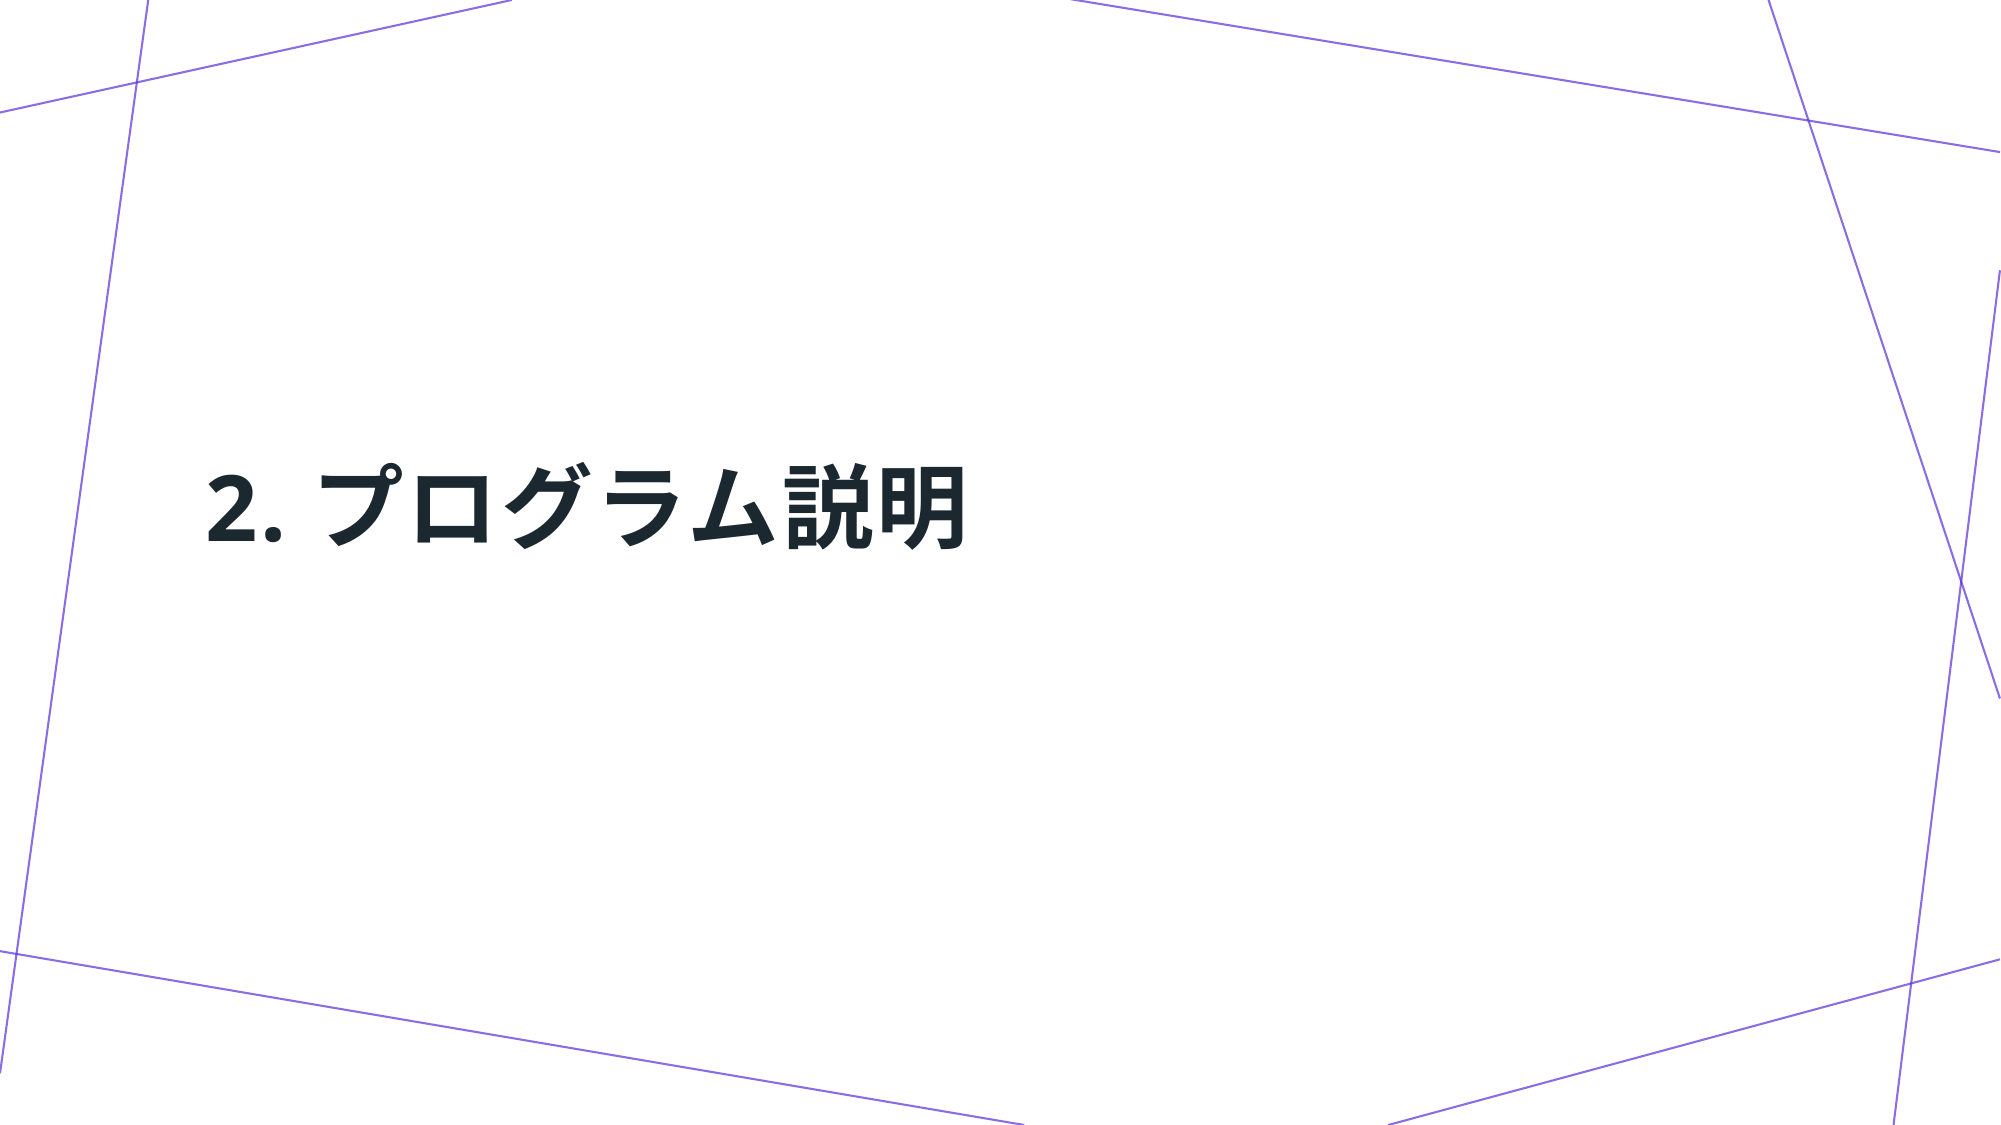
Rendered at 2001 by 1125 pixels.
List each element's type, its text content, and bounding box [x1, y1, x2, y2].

title 2.プログラム説明 [187, 387, 1813, 615]
